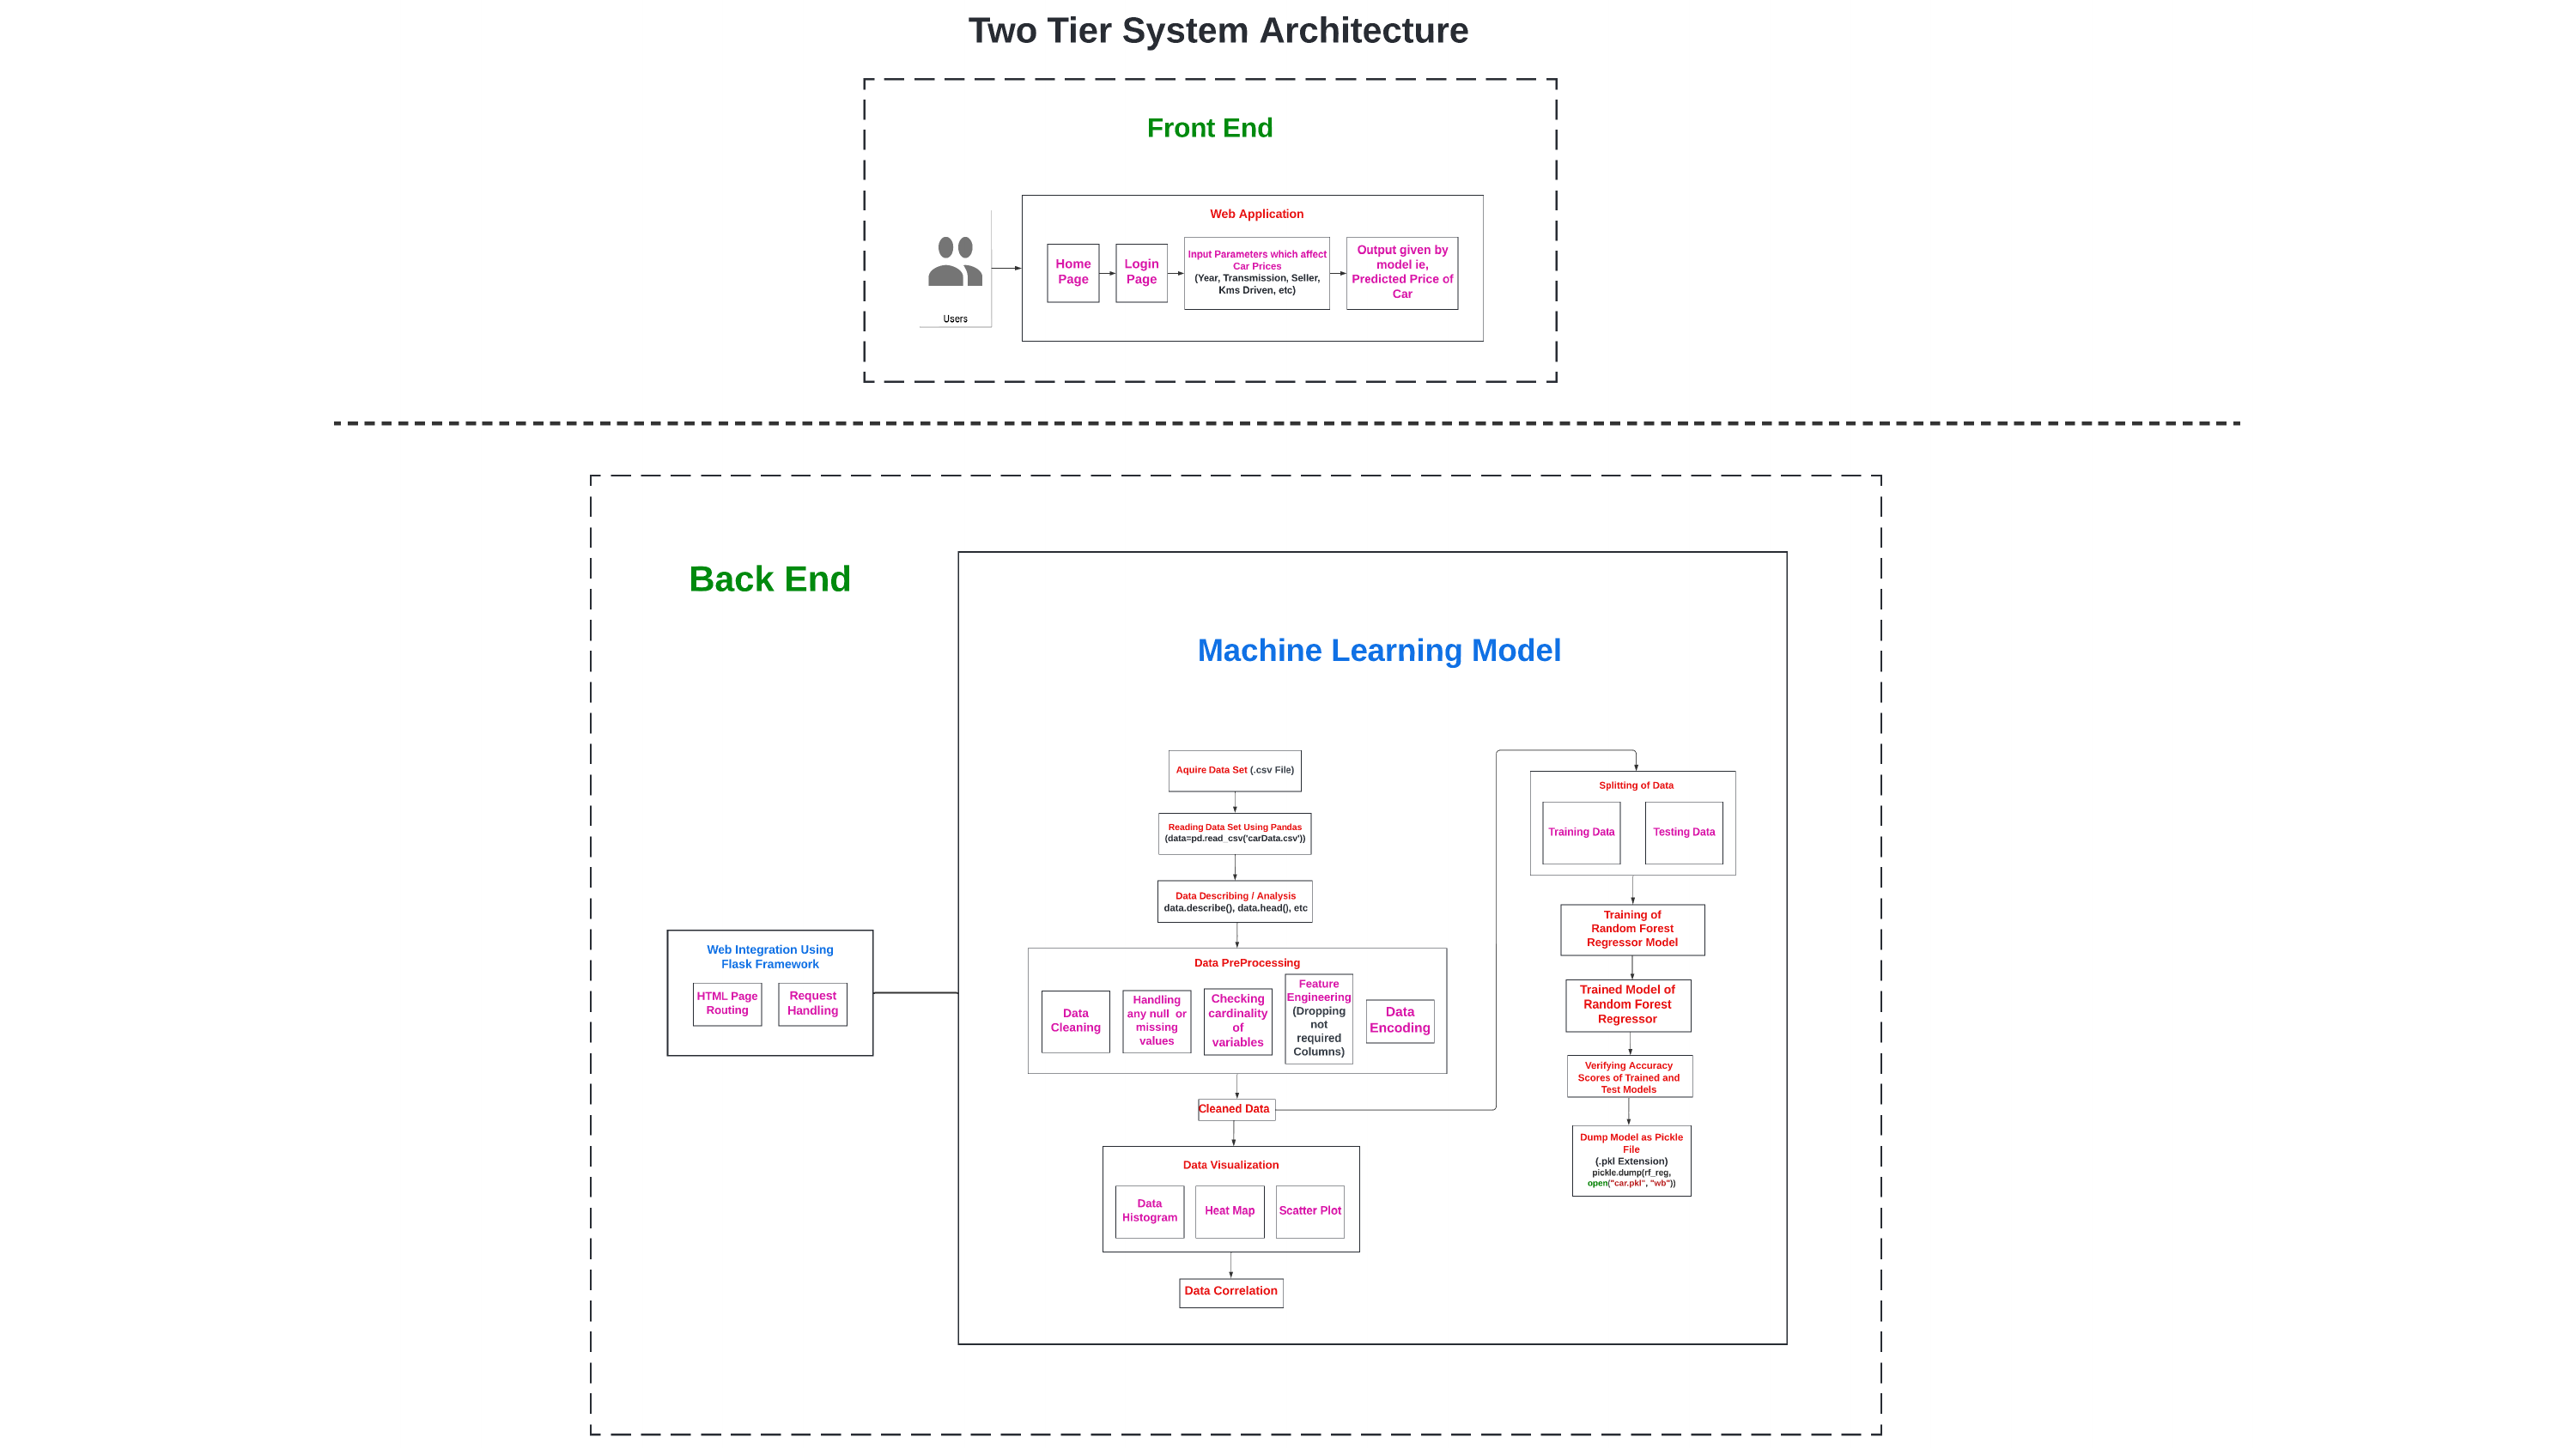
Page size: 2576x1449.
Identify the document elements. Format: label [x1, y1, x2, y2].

picture [320, 0, 2253, 1448]
